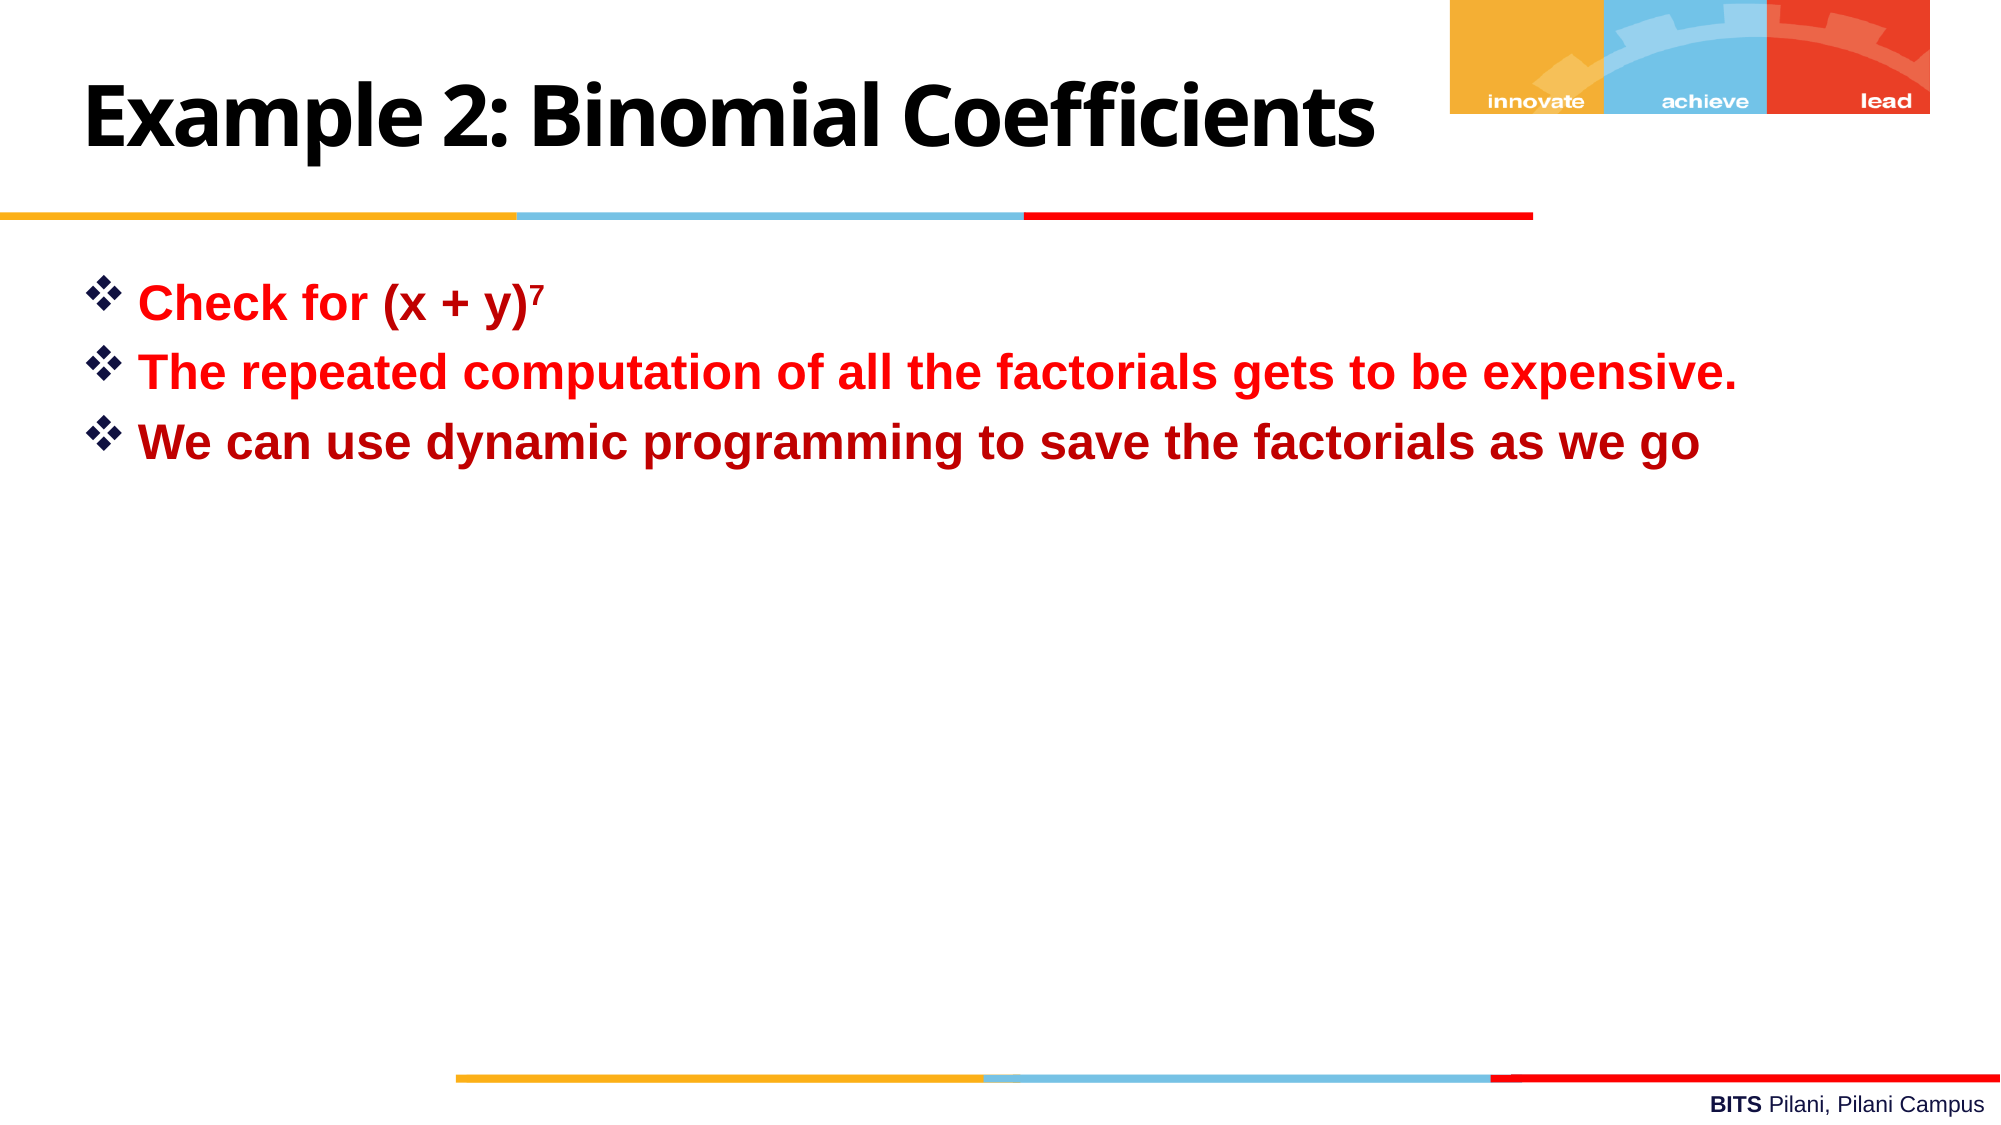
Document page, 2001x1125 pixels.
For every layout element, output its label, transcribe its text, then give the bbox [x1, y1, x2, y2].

list Check for (x + y)7 The repeated computation of all the factorials gets to be expensive. We can use dynamic programming to save the factorials as we go [66, 262, 1867, 1005]
picture [1449, 0, 1930, 114]
list Example 2: Binomial Coefficients [66, 24, 1450, 213]
